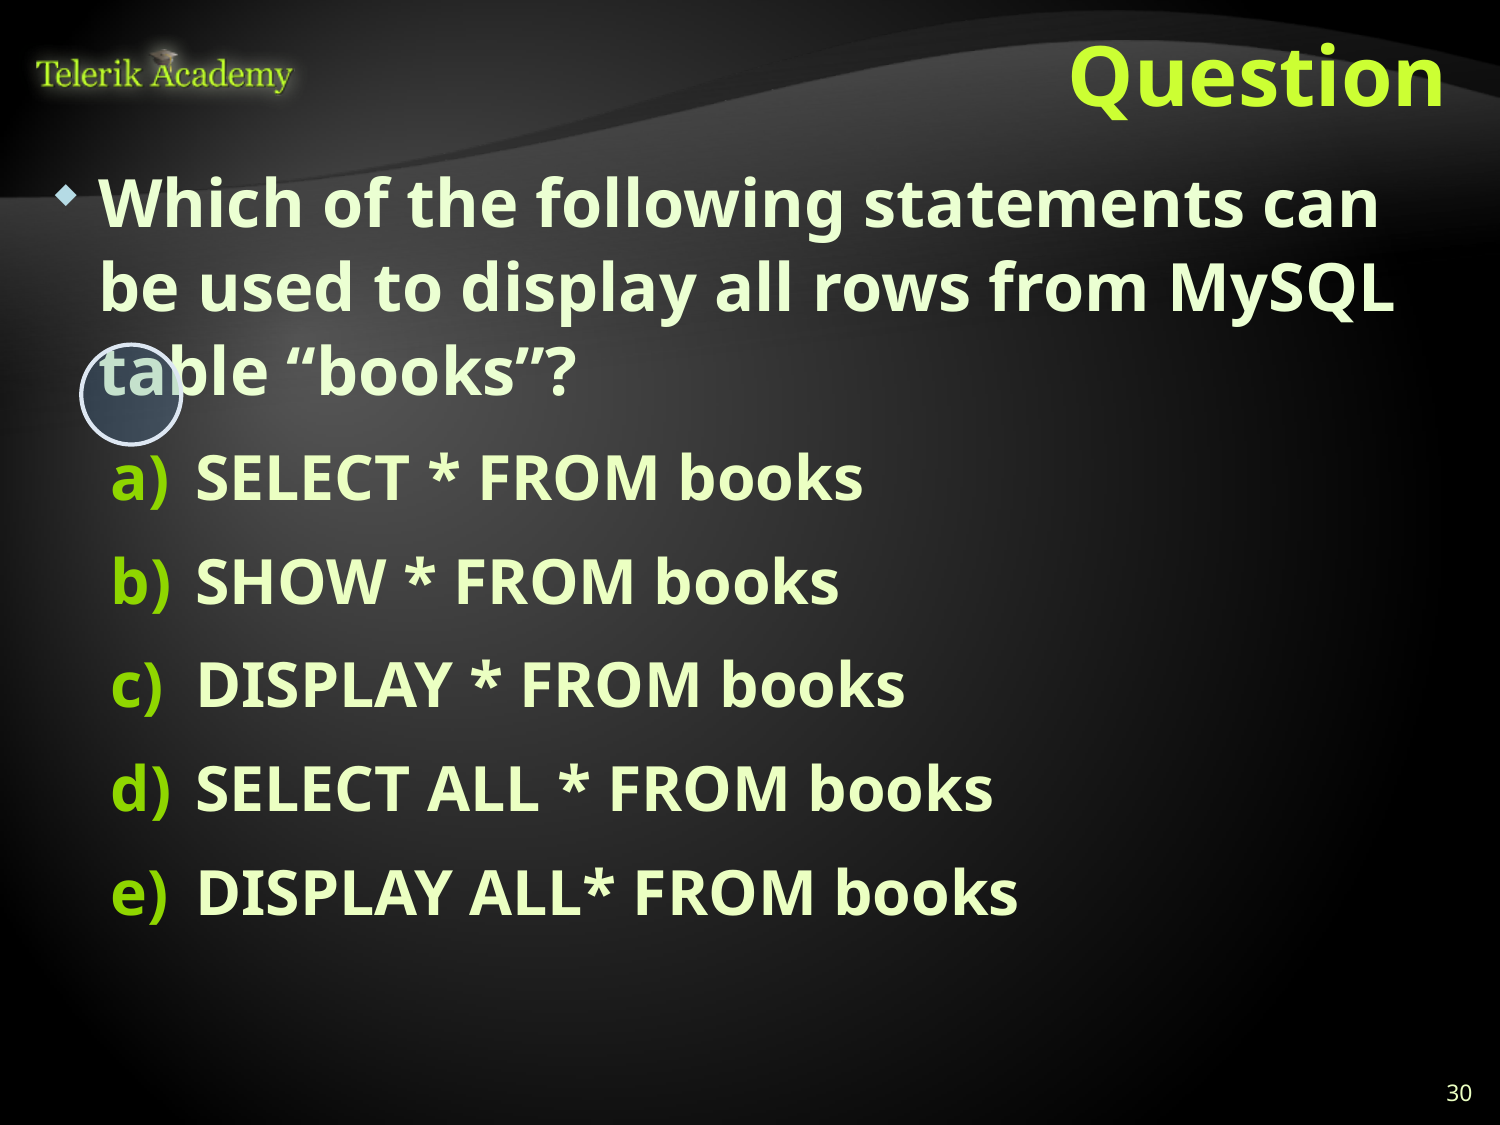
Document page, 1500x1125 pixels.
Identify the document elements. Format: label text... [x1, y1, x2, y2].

slide_number 30 [1412, 1074, 1488, 1113]
text_box [79, 342, 184, 447]
list Which of the following statements can be used to display all rows from MySQL table “books”? SELECT * FROM books SHOW * FROM books DISPLAY * FROM books SELECT ALL * FROM books DISPLAY ALL* FROM books [37, 149, 1463, 1075]
picture [0, 0, 1500, 1125]
title Question [300, 12, 1463, 149]
